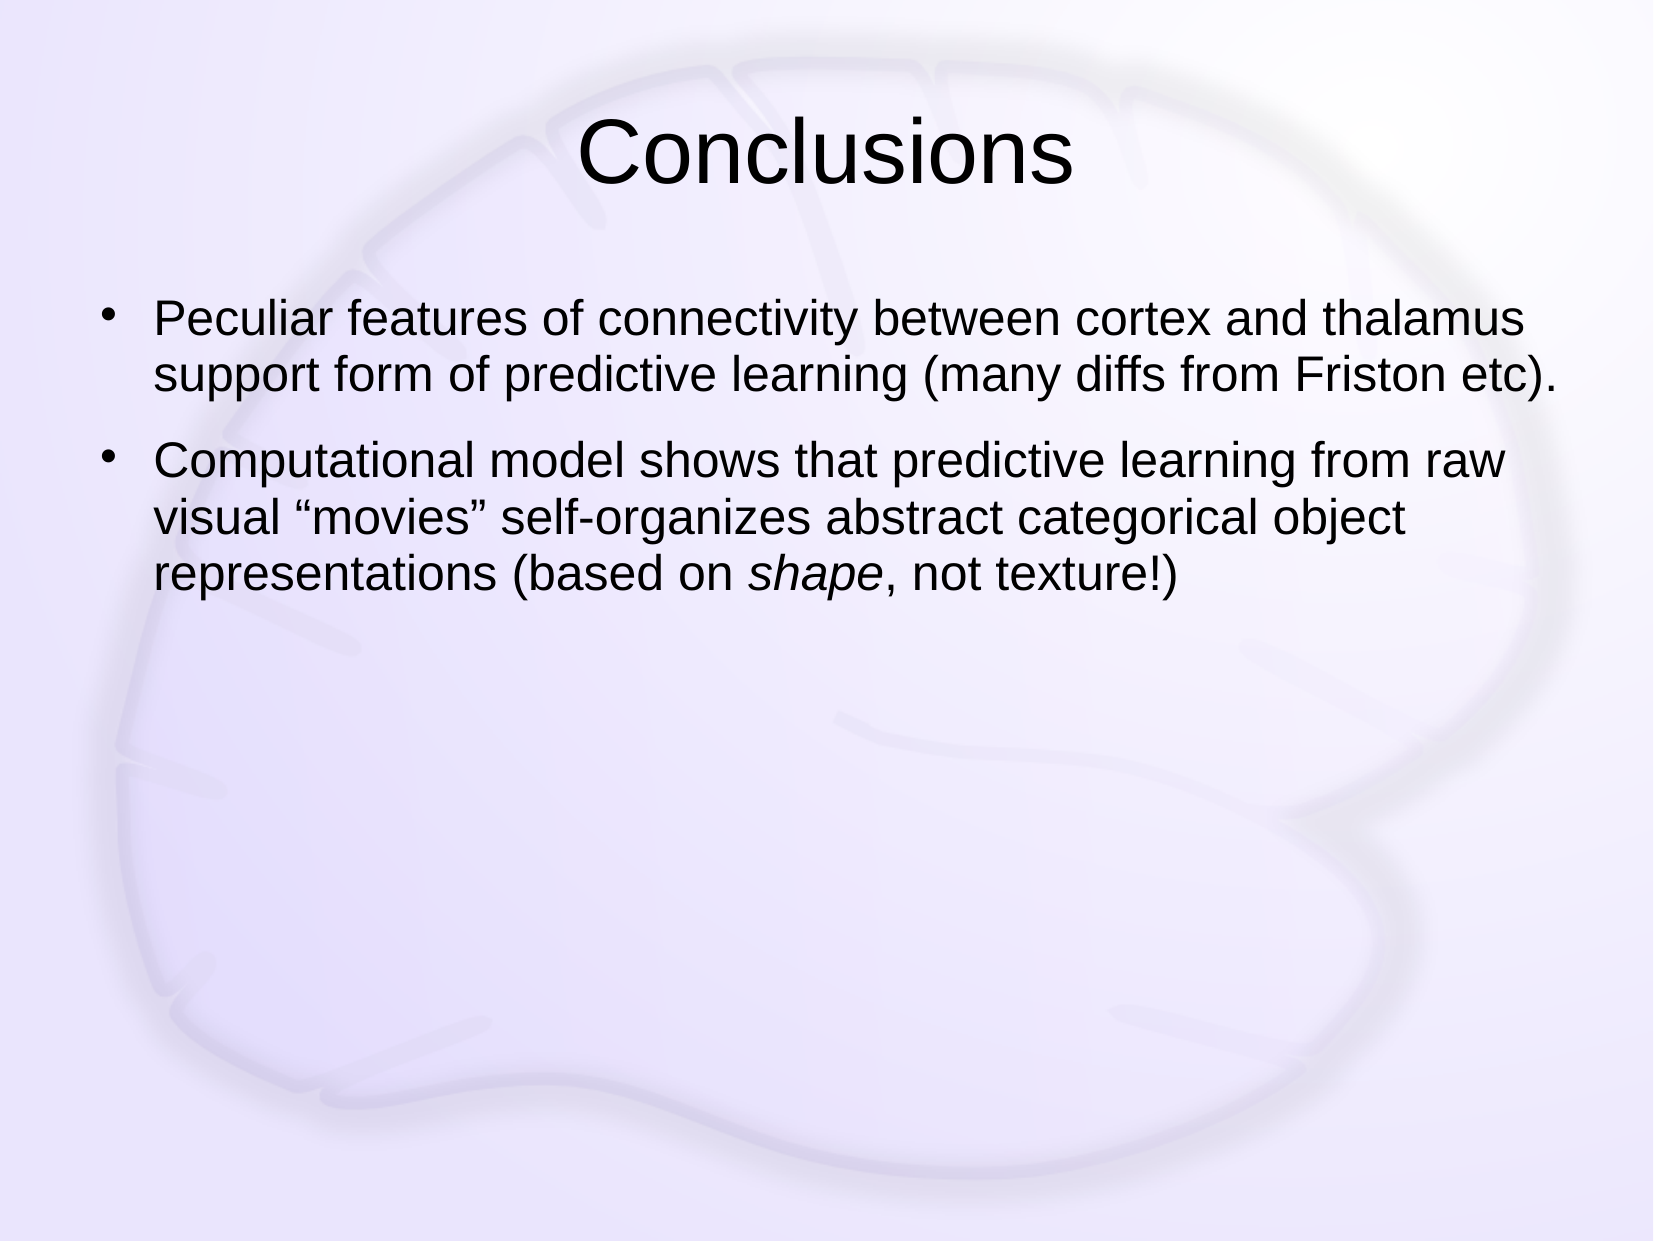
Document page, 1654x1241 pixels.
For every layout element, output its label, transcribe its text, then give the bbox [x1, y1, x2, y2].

list Peculiar features of connectivity between cortex and thalamus support form of predictive learning (many diffs from Friston etc). Computational model shows that predictive learning from raw visual “movies” self-organizes abstract categorical object representations (based on shape, not texture!) [82, 290, 1571, 1110]
picture [0, 0, 1654, 1241]
title Conclusions [82, 49, 1571, 257]
